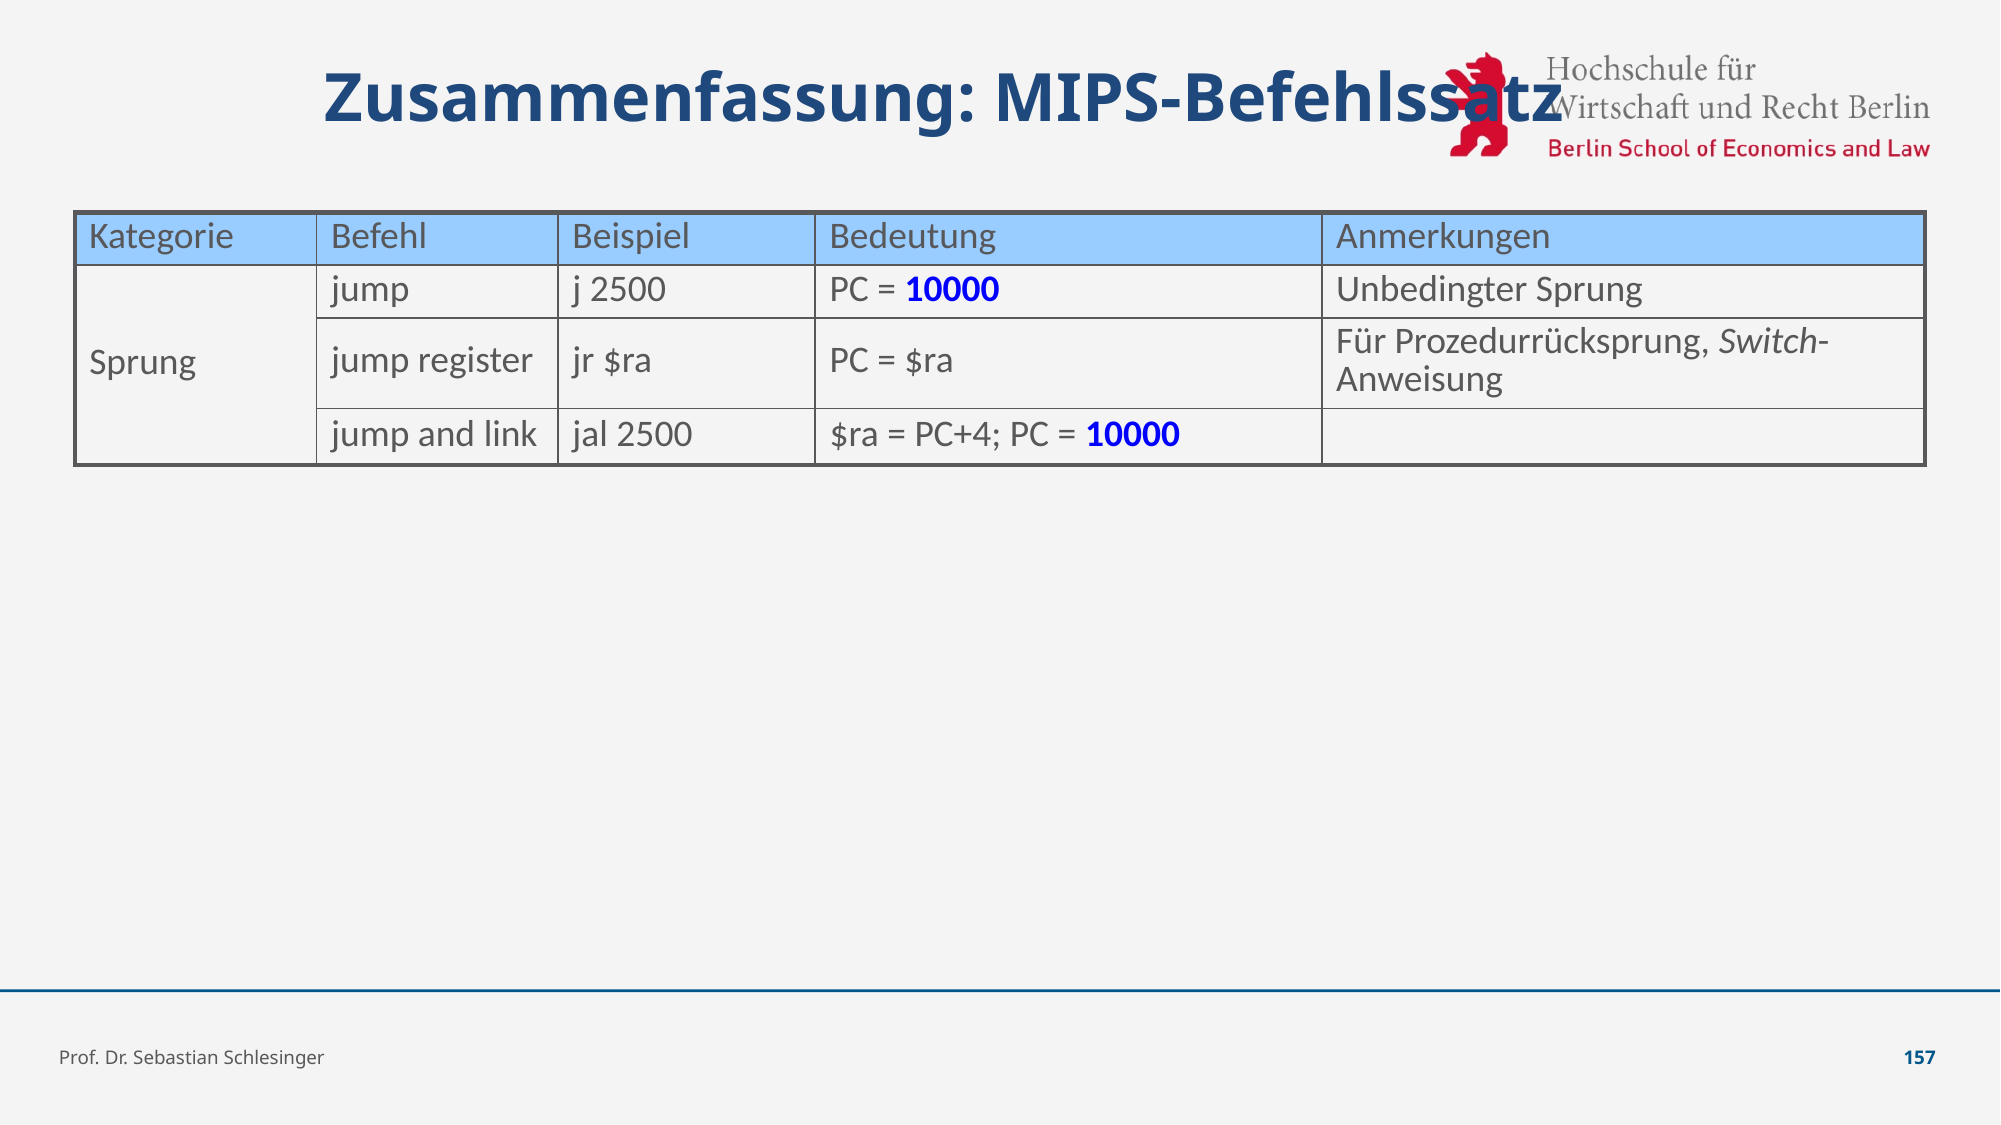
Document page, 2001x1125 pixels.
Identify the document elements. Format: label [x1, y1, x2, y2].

table_cell [317, 266, 557, 317]
table_cell [317, 409, 557, 463]
table_cell [559, 266, 814, 317]
table_cell [816, 266, 1321, 317]
table_header [1323, 215, 1923, 264]
footer [58, 1012, 1440, 1072]
title [324, 55, 1950, 150]
table_header [77, 215, 316, 264]
picture [1434, 49, 1937, 55]
table_cell [1323, 409, 1923, 463]
table_cell [559, 409, 814, 463]
table_cell [77, 266, 316, 463]
table_header [816, 215, 1321, 264]
table_header [317, 215, 557, 264]
table_cell [816, 409, 1321, 463]
slide_number [1805, 1012, 1941, 1072]
table_cell [1323, 319, 1923, 408]
table_header [559, 215, 814, 264]
table_cell [1323, 266, 1923, 317]
table_cell [317, 319, 557, 408]
table_cell [816, 319, 1321, 408]
picture [1434, 150, 1937, 165]
table_cell [559, 319, 814, 408]
